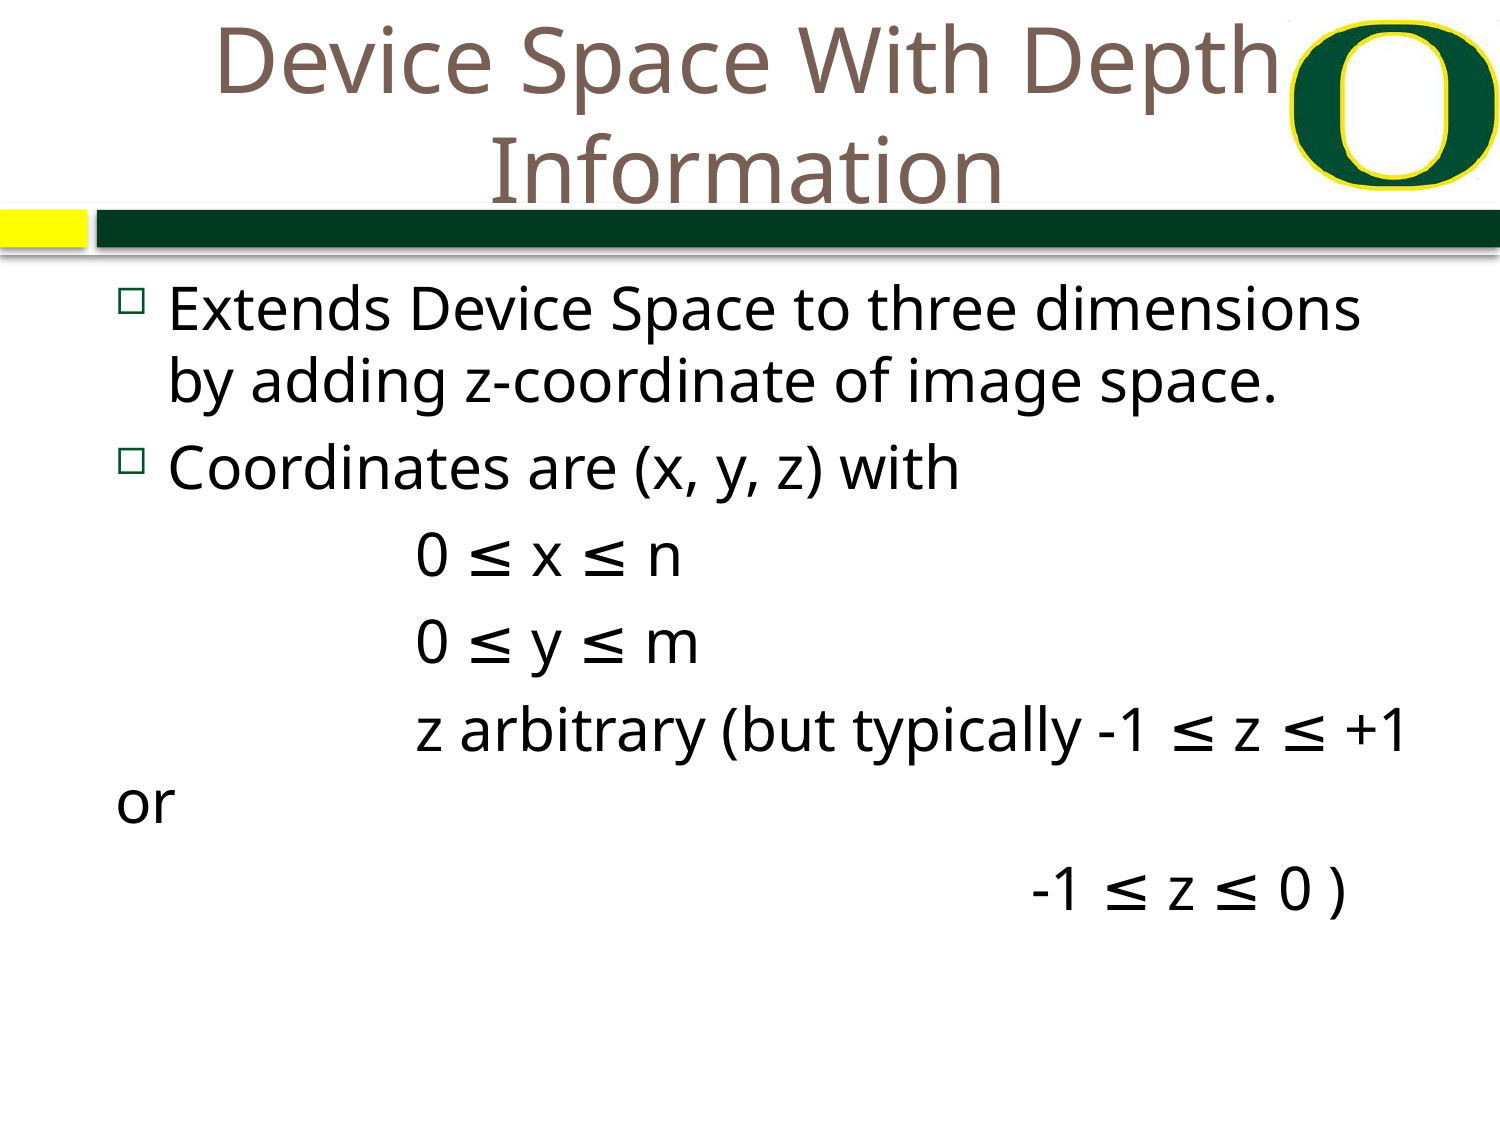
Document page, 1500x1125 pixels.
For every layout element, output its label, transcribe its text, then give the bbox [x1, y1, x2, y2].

picture [1287, 20, 1500, 191]
title Device Space With Depth Information [80, 30, 1418, 193]
list Extends Device Space to three dimensions by adding z-coordinate of image space. Coordinates are (x, y, z) with 0 ≤ x ≤ n 0 ≤ y ≤ m z arbitrary (but typically -1 ≤ z ≤ +1 or -1 ≤ z ≤ 0 ) [100, 262, 1438, 1000]
